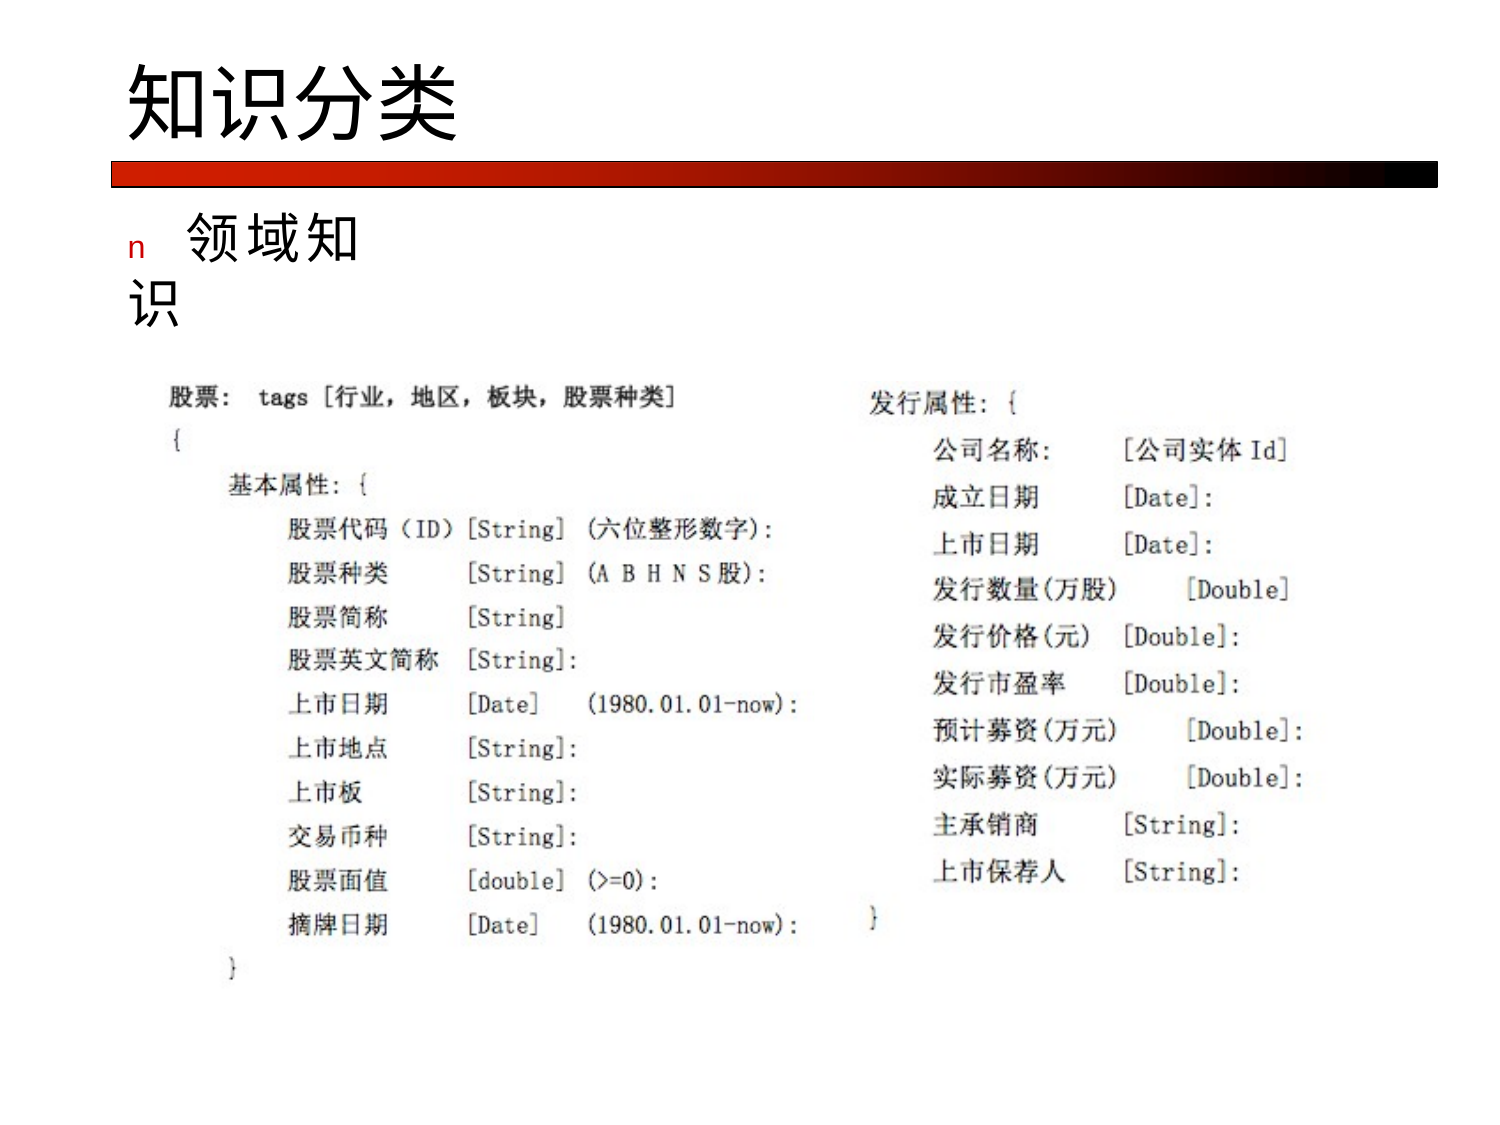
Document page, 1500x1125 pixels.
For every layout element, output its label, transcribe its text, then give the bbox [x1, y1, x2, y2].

text_box [814, 381, 1472, 949]
text_box [164, 381, 815, 994]
picture [112, 162, 1436, 186]
text_box 知识分类 [124, 51, 462, 154]
text_box n 领域知识 [125, 204, 403, 272]
